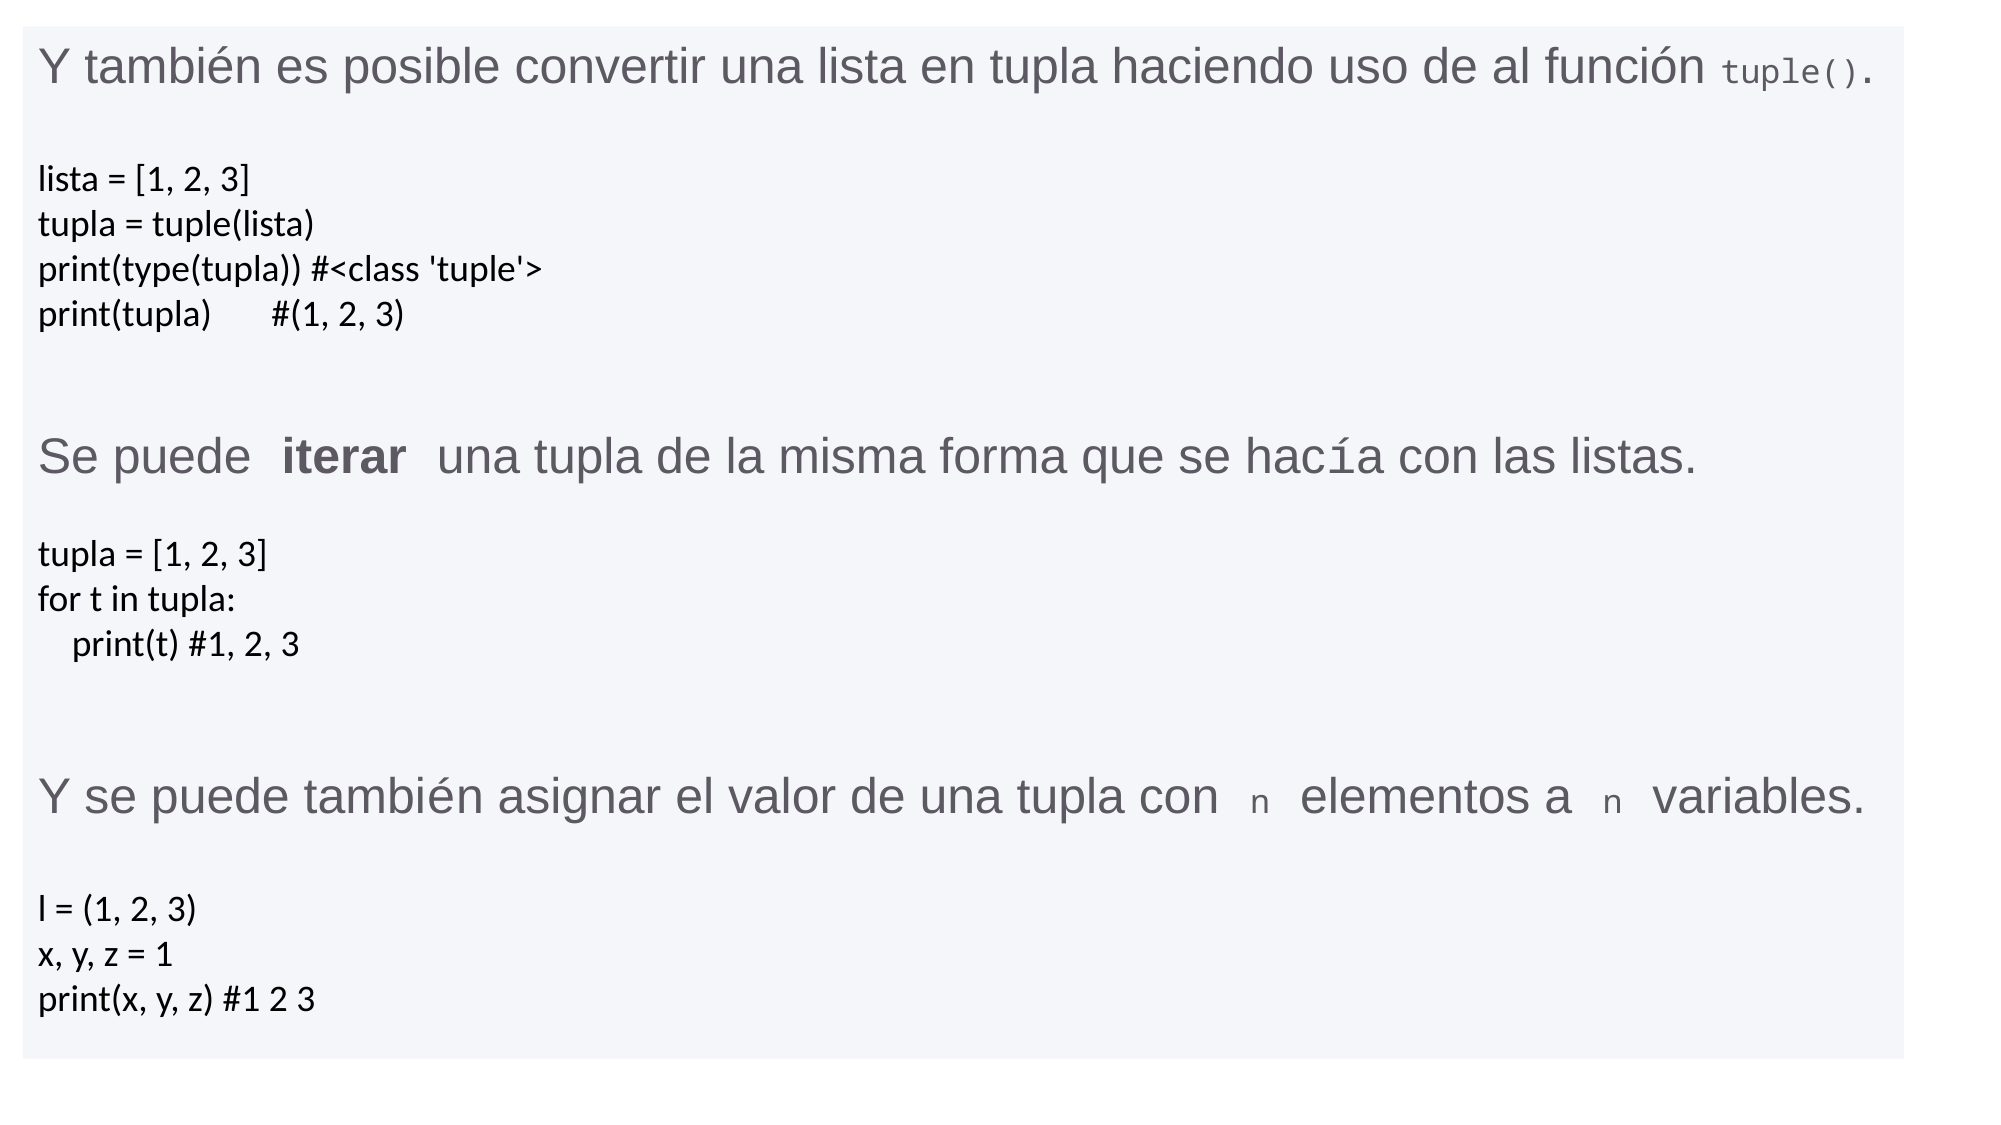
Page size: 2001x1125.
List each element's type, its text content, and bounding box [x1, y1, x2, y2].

text_box Y también es posible convertir una lista en tupla haciendo uso de al función tuple(). lista = [1, 2, 3] tupla = tuple(lista) print(type(tupla)) #<class 'tuple'> print(tupla) #(1, 2, 3) Se puede iterar una tupla de la misma forma que se hacía con las listas. tupla = [1, 2, 3] for t in tupla: print(t) #1, 2, 3 Y se puede también asignar el valor de una tupla con n elementos a n variables. l = (1, 2, 3) x, y, z = 1 print(x, y, z) #1 2 3 [22, 26, 1904, 1059]
